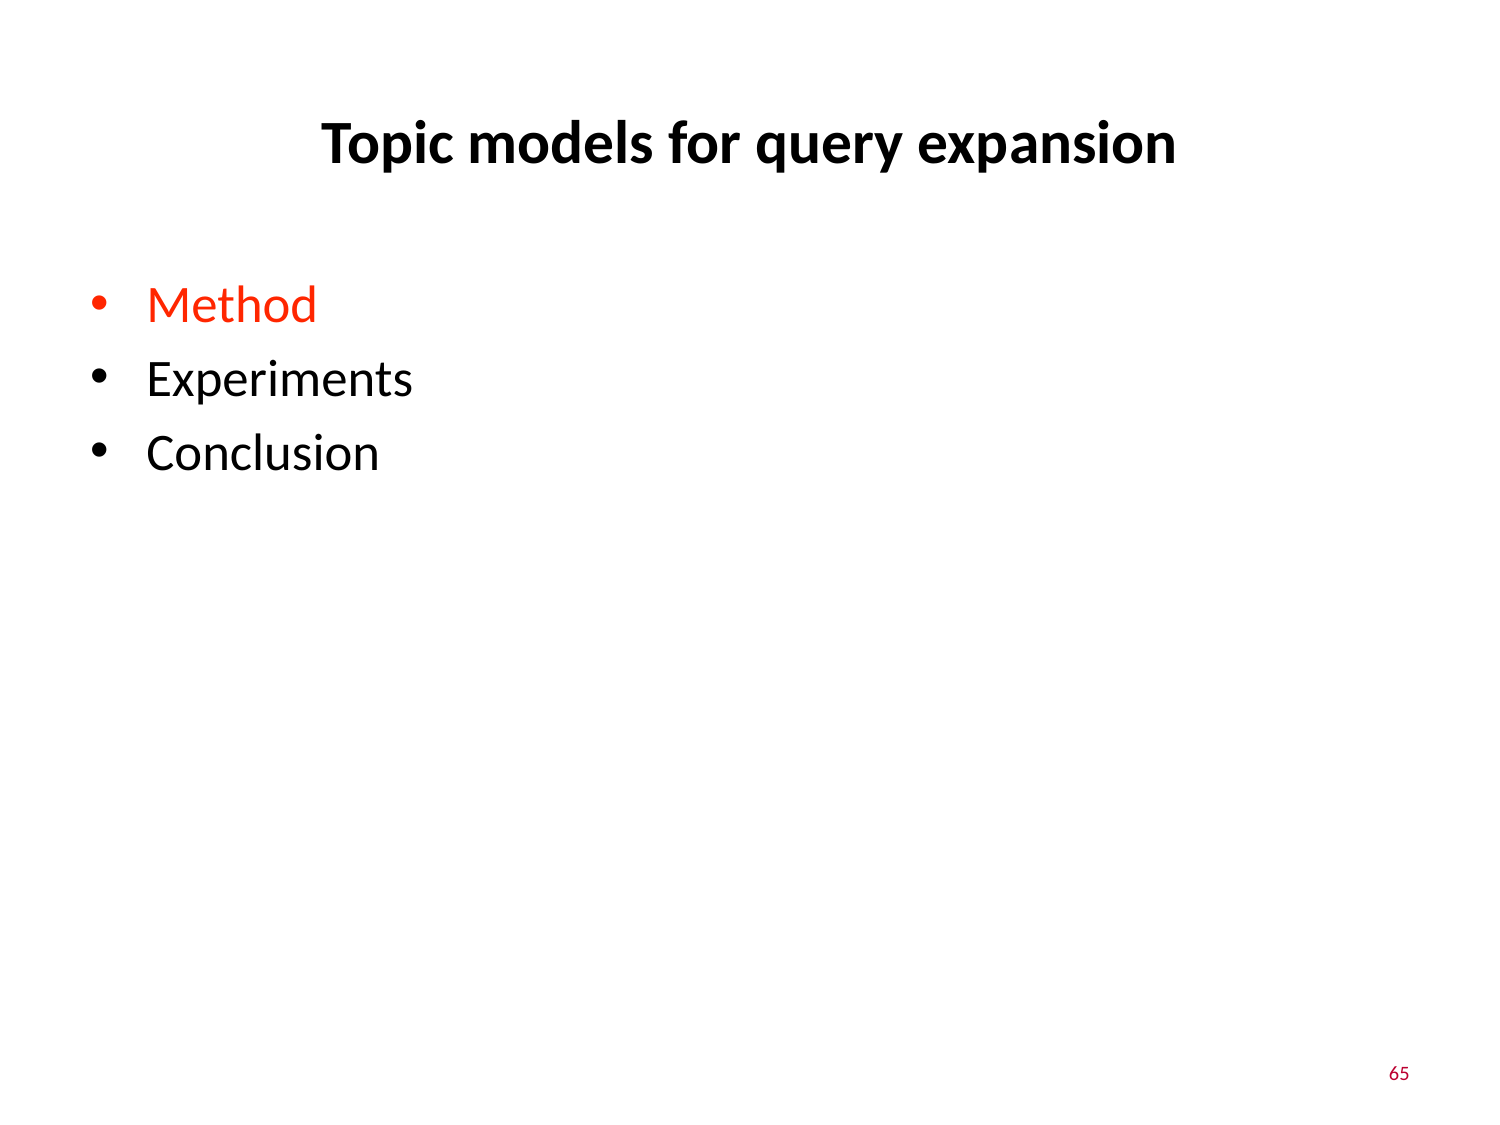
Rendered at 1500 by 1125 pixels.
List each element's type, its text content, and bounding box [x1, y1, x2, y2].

list Method Experiments Conclusion [75, 262, 1425, 1005]
slide_number 65 [1074, 1042, 1425, 1103]
title Topic models for query expansion [75, 45, 1425, 233]
